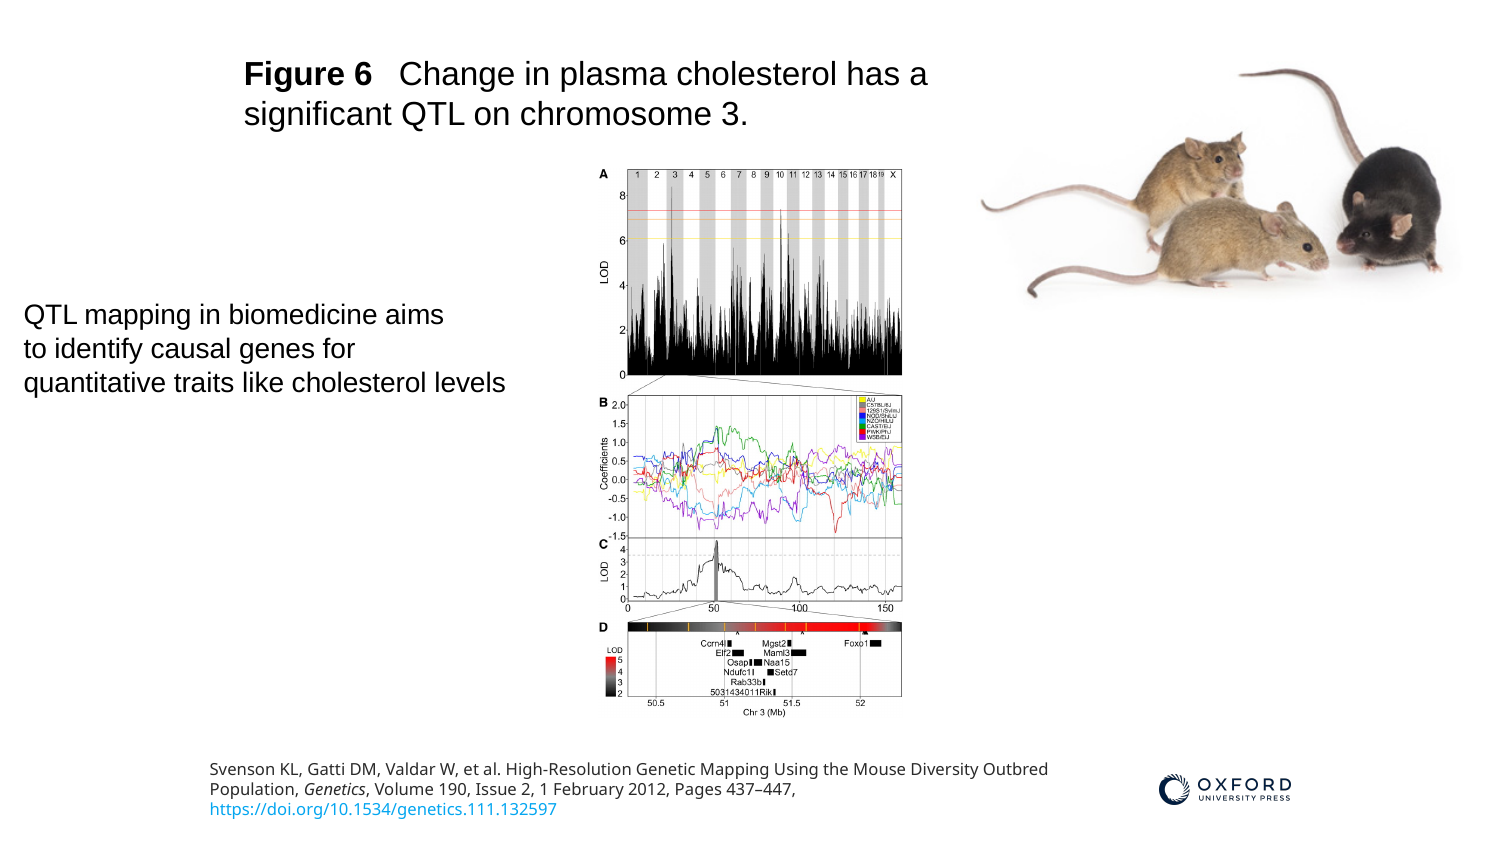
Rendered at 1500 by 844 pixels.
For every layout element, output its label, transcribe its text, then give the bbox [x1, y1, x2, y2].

text_box QTL mapping in biomedicine aims to identify causal genes for quantitative traits like cholesterol levels [8, 289, 598, 406]
picture [598, 168, 903, 718]
picture [958, 52, 1492, 314]
picture [1159, 774, 1291, 805]
footer Svenson KL, Gatti DM, Valdar W, et al. High-Resolution Genetic Mapping Using the Mouse Diversity Outbred Population, Genetics, Volume 190, Issue 2, 1 February 2012, Pages 437–447, https://doi.org/10.1534/genetics.111.132597 [187, 737, 1132, 844]
title Figure 6 Change in plasma cholesterol has a significant QTL on chromosome 3. [243, 52, 958, 128]
